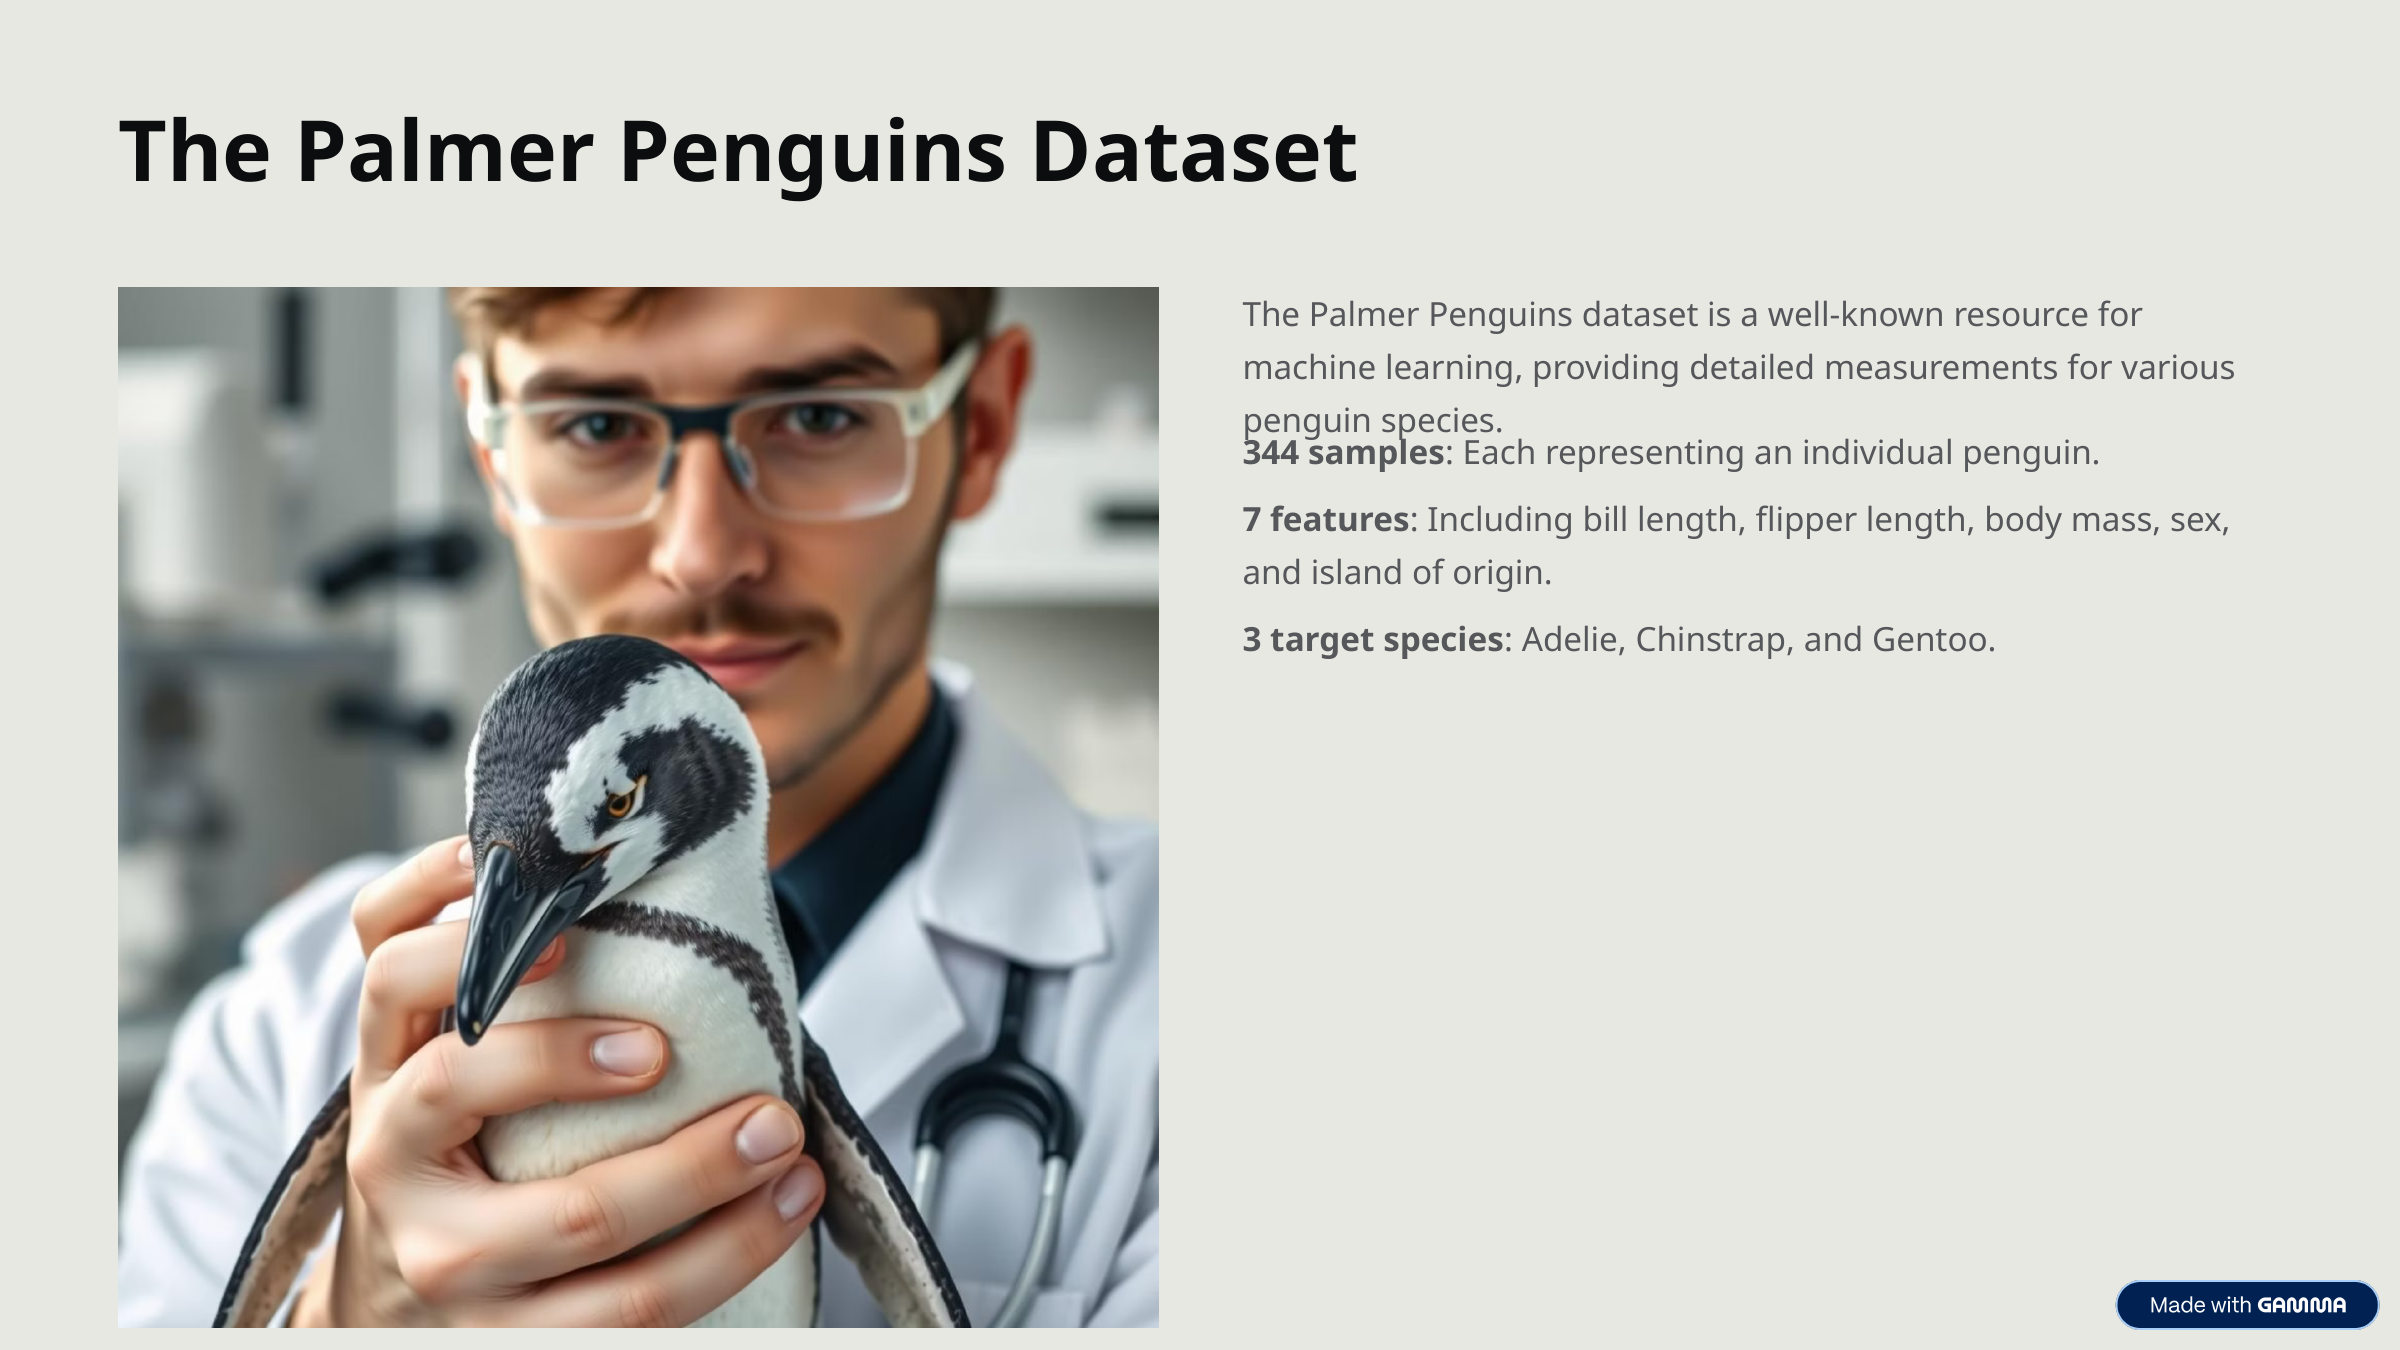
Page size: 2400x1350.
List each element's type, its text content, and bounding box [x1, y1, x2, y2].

text_box 344 samples: Each representing an individual penguin. [1242, 418, 2283, 473]
picture [118, 287, 1159, 1328]
text_box The Palmer Penguins Dataset [118, 92, 1615, 199]
text_box 3 target species: Adelie, Chinstrap, and Gentoo. [1242, 604, 2283, 659]
picture [2106, 1271, 2389, 1339]
text_box 7 features: Including bill length, flipper length, body mass, sex, and island of origin. [1242, 484, 2283, 593]
text_box The Palmer Penguins dataset is a well-known resource for machine learning, providing detailed measurements for various penguin species. [1242, 279, 2283, 389]
